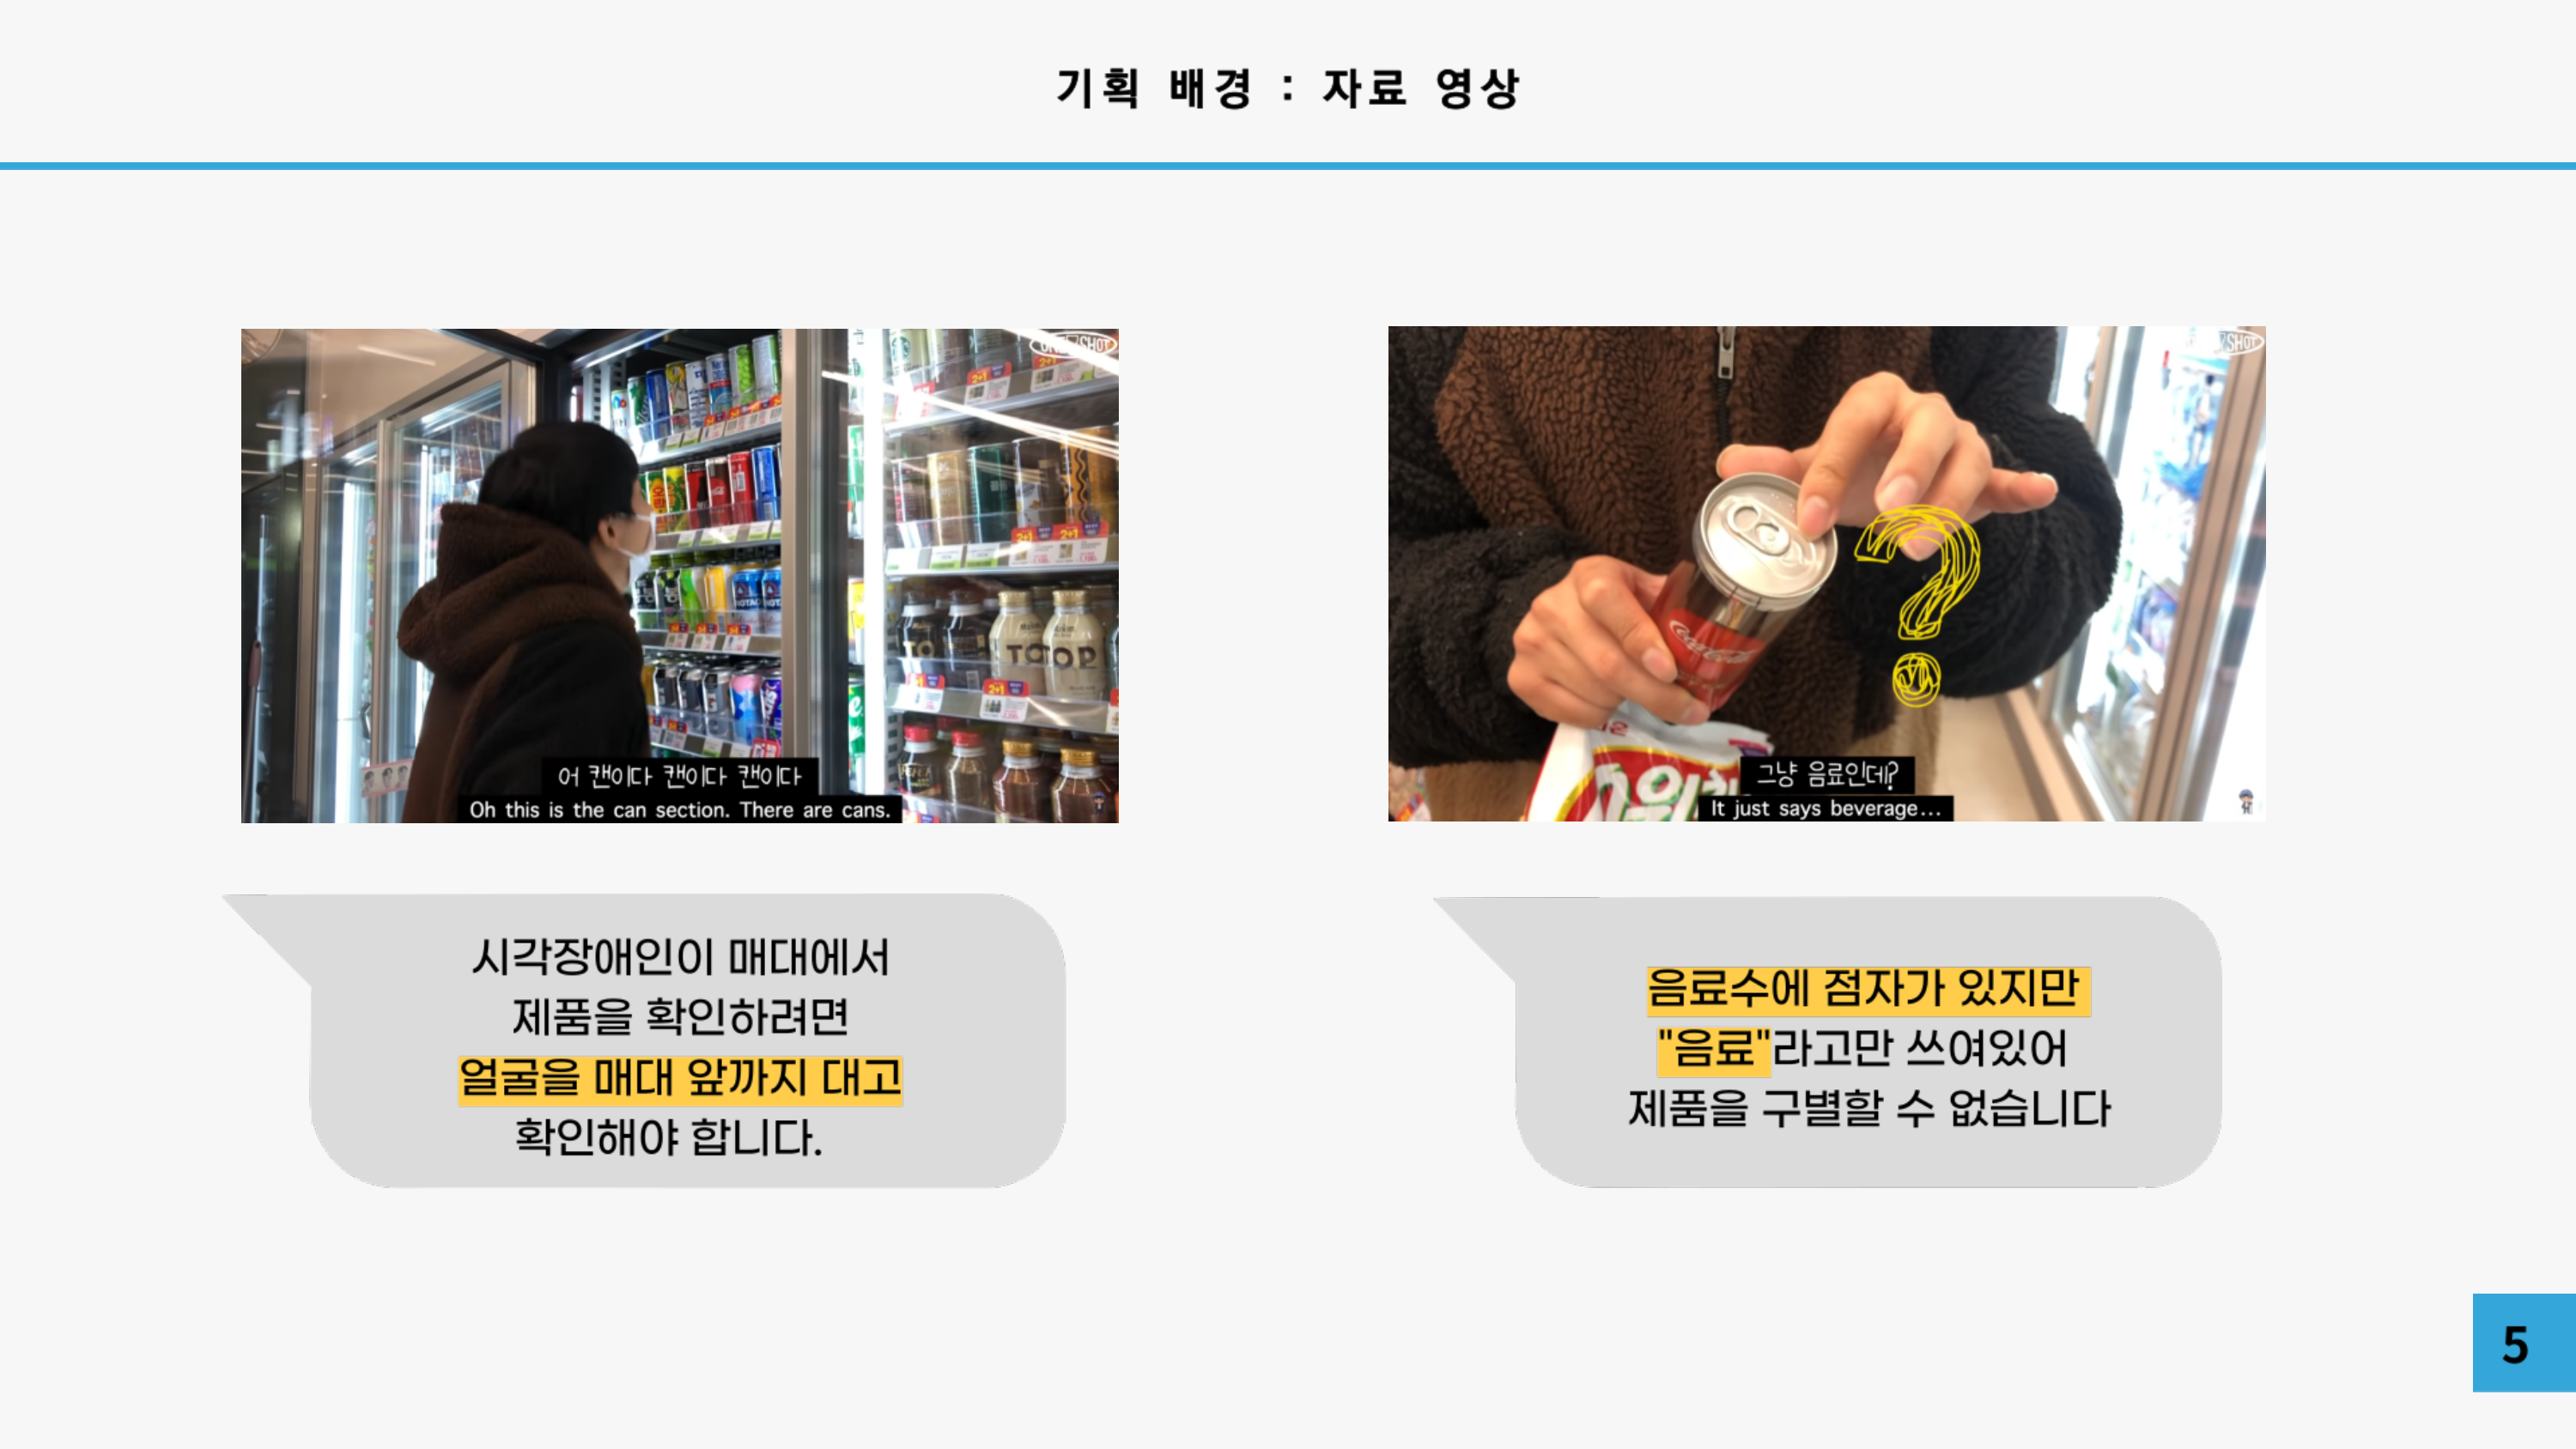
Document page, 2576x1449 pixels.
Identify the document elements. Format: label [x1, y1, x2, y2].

text_box [1388, 326, 2266, 822]
text_box [0, 162, 2576, 170]
picture [336, 925, 922, 1244]
text_box [2473, 1294, 2576, 1392]
picture [2494, 1300, 2554, 1400]
picture [1455, 955, 2132, 1214]
picture [884, 53, 1539, 140]
text_box [1432, 895, 2222, 1189]
text_box [221, 893, 1066, 1189]
text_box [241, 328, 1120, 823]
